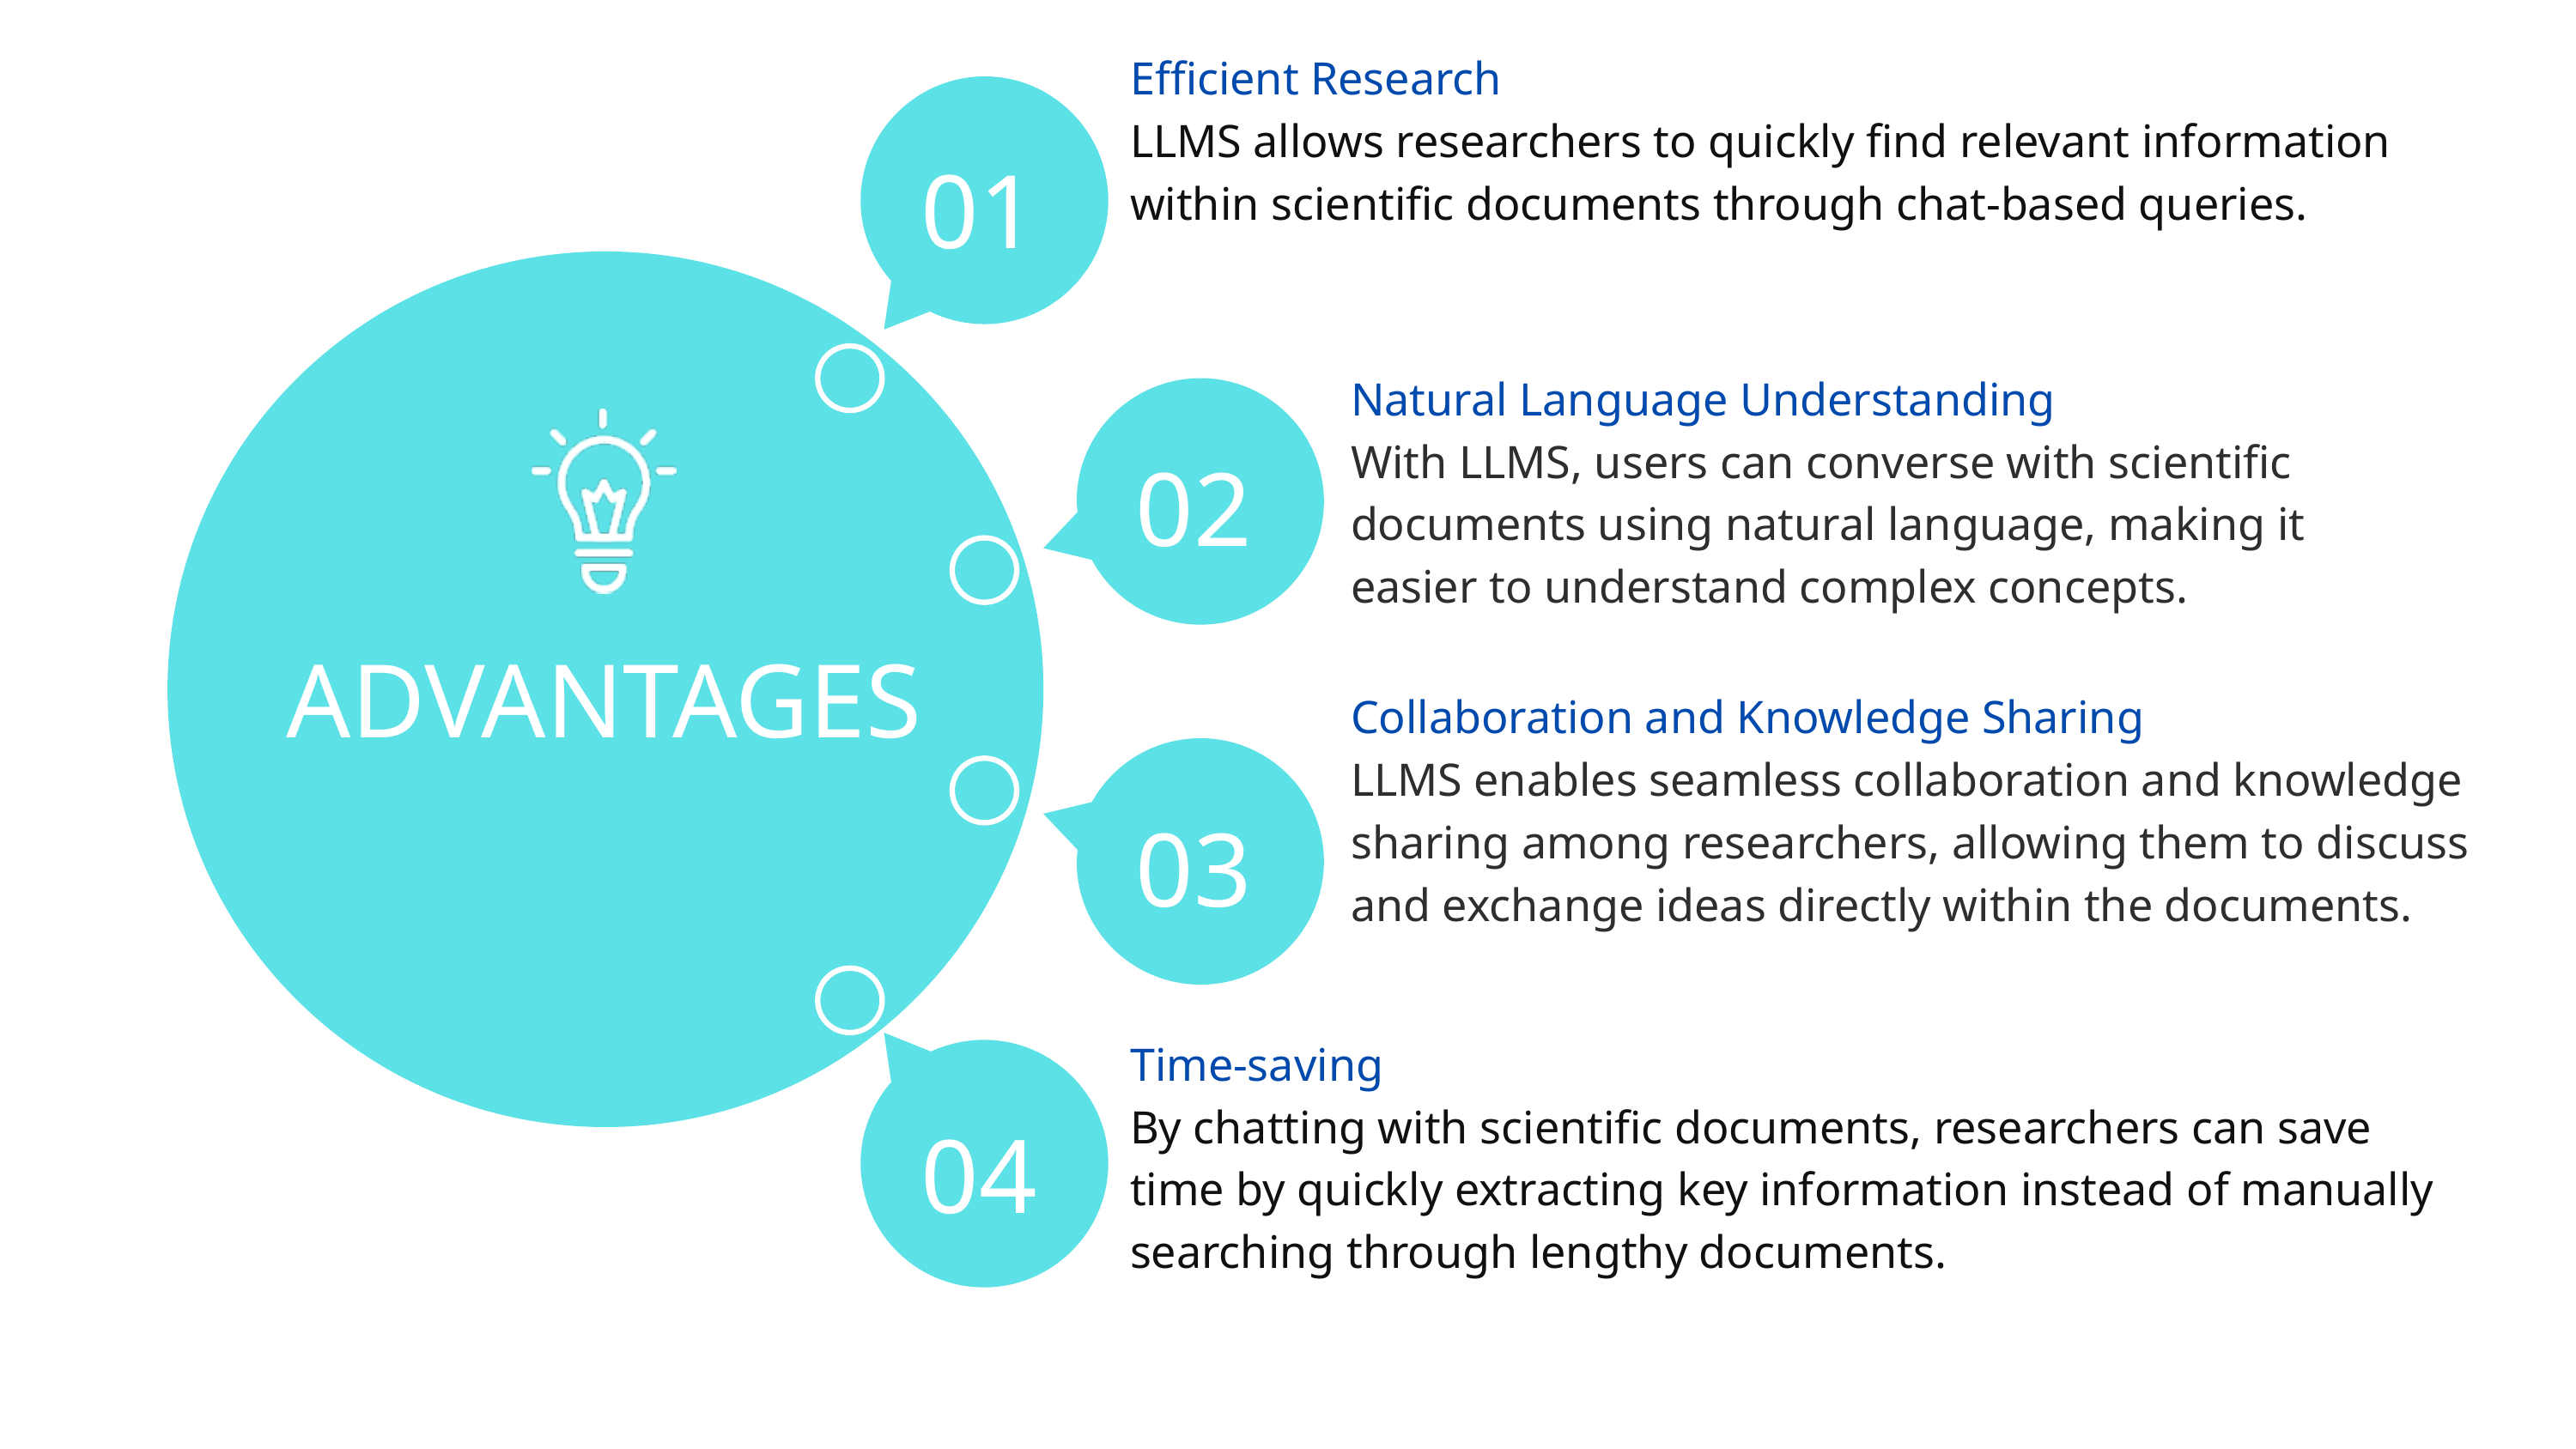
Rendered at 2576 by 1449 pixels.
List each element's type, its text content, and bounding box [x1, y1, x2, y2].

text_box Time-saving By chatting with scientific documents, researchers can save time by quickly extracting key information instead of manually searching through lengthy documents. [1130, 1027, 2439, 1340]
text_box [1042, 737, 1325, 985]
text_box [1042, 378, 1325, 625]
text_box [204, 290, 1005, 1092]
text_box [817, 345, 883, 411]
text_box Natural Language Understanding With LLMS, users can converse with scientific documents using natural language, making it easier to understand complex concepts. [1351, 361, 2412, 675]
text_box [1009, 336, 1044, 1031]
text_box Collaboration and Knowledge Sharing LLMS enables seamless collaboration and knowledge sharing among researchers, allowing them to discuss and exchange ideas directly within the documents. [1351, 679, 2482, 1056]
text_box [951, 758, 1018, 823]
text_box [860, 1032, 1109, 1288]
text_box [951, 537, 1018, 603]
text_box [860, 76, 1109, 330]
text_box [167, 251, 855, 1128]
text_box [817, 967, 883, 1034]
text_box Efficient Research LLMS allows researchers to quickly find relevant information within scientific documents through chat-based queries. [1129, 40, 2465, 292]
